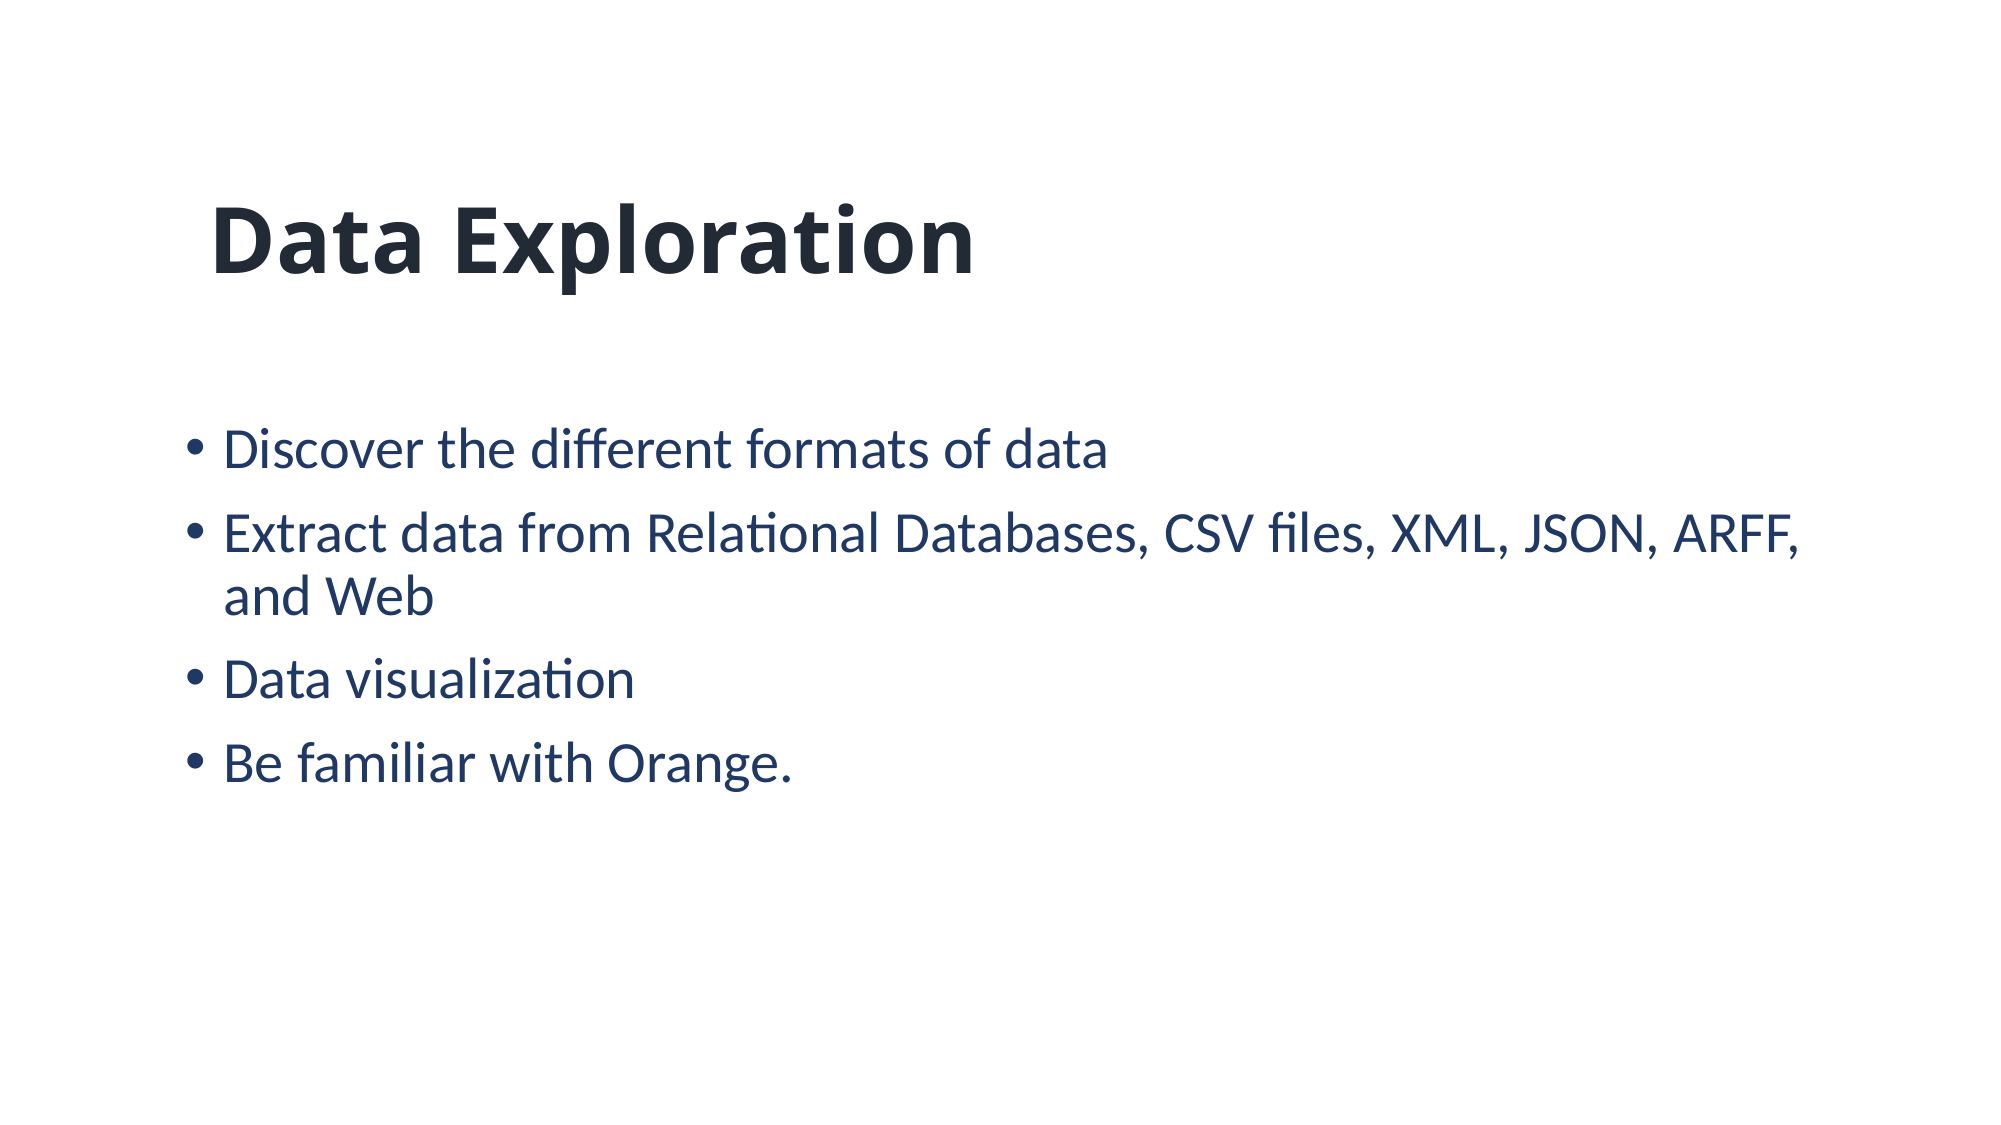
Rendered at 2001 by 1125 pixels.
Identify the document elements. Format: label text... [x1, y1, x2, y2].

title Data Exploration [193, 135, 1807, 353]
list Discover the different formats of data Extract data from Relational Databases, CSV files, XML, JSON, ARFF, and Web Data visualization Be familiar with Orange. [170, 411, 1898, 999]
